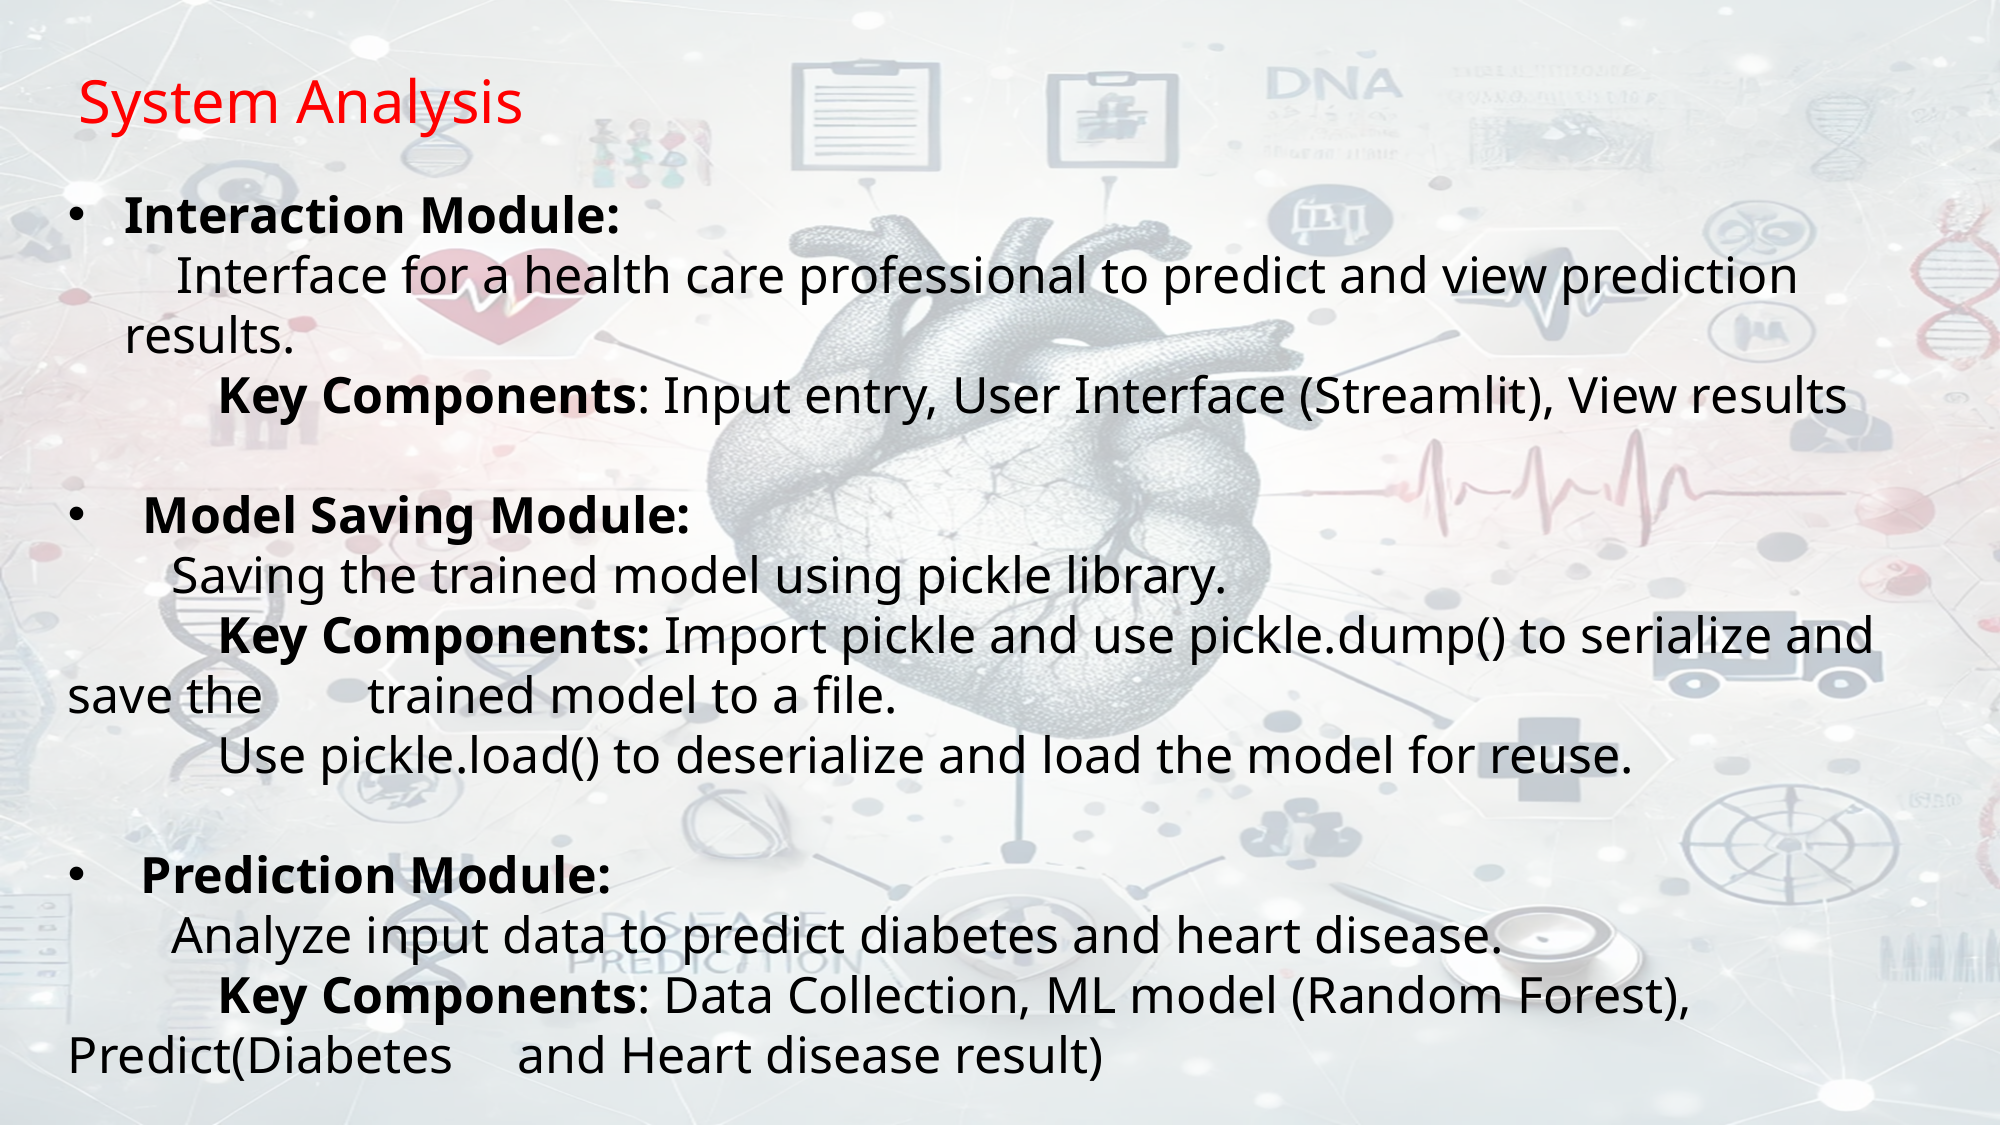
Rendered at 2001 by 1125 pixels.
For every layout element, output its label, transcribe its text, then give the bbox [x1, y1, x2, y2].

title System Analysis [63, 64, 729, 176]
text_box Interaction Module: Interface for a health care professional to predict and view prediction results. Key Components: Input entry, User Interface (Streamlit), View results Model Saving Module: Saving the trained model using pickle library. Key Components: Import pickle and use pickle.dump() to serialize and save the trained model to a file. Use pickle.load() to deserialize and load the model for reuse. Prediction Module: Analyze input data to predict diabetes and heart disease. Key Components: Data Collection, ML model (Random Forest), Predict(Diabetes and Heart disease result) [53, 176, 1937, 1125]
